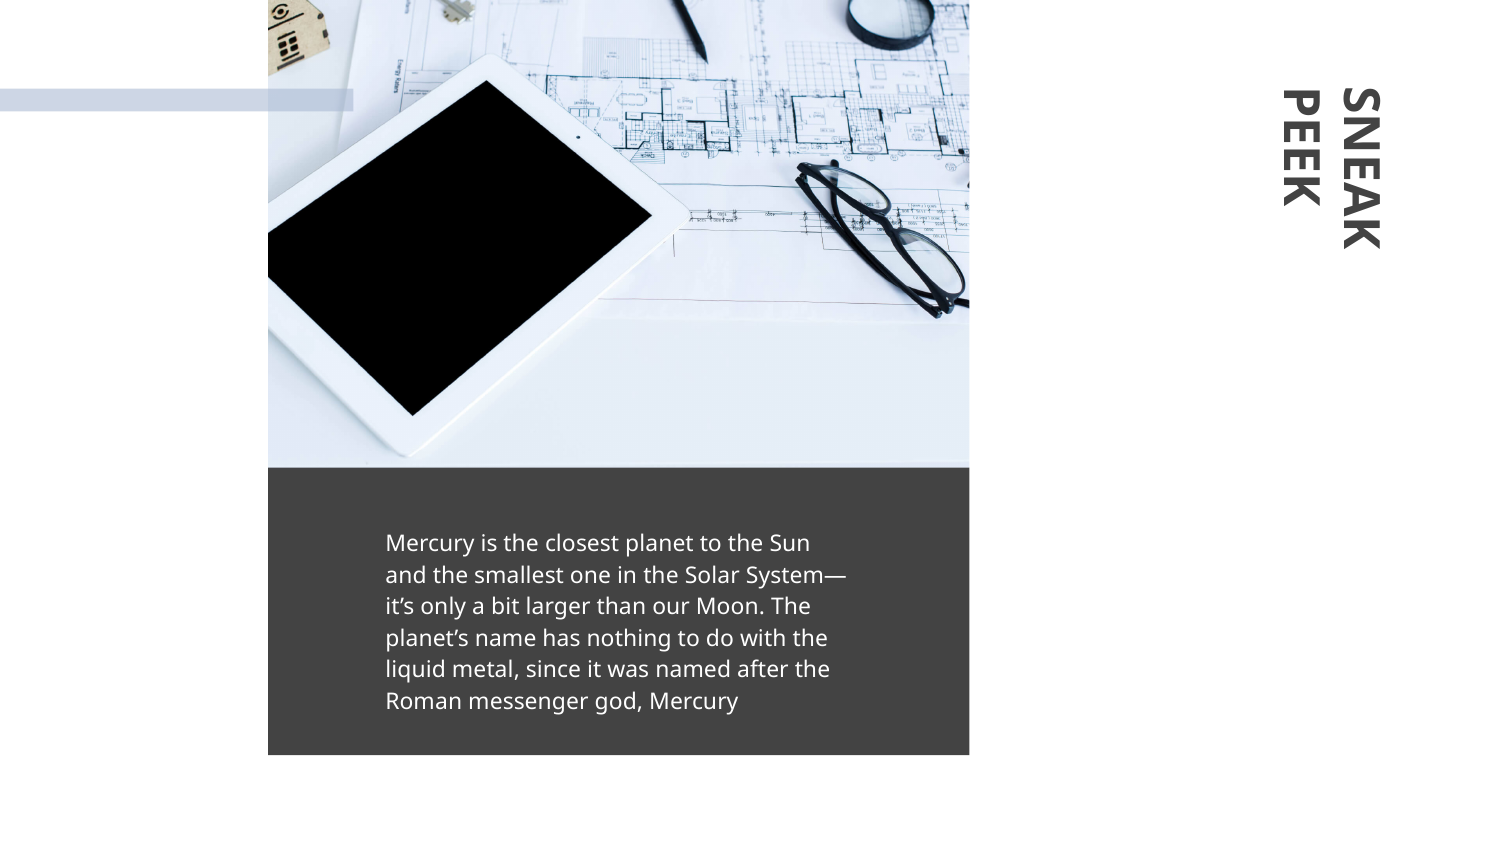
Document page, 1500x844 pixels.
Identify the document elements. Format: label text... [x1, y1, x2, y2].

text_box [0, 88, 262, 112]
picture [267, 0, 970, 468]
subtitle Mercury is the closest planet to the Sun and the smallest one in the Solar System—it’s only a bit larger than our Moon. The planet’s name has nothing to do with the liquid metal, since it was named after the Roman messenger god, Mercury [370, 509, 868, 676]
text_box [268, 476, 970, 756]
title SNEAK PEEK [1294, 71, 1375, 351]
